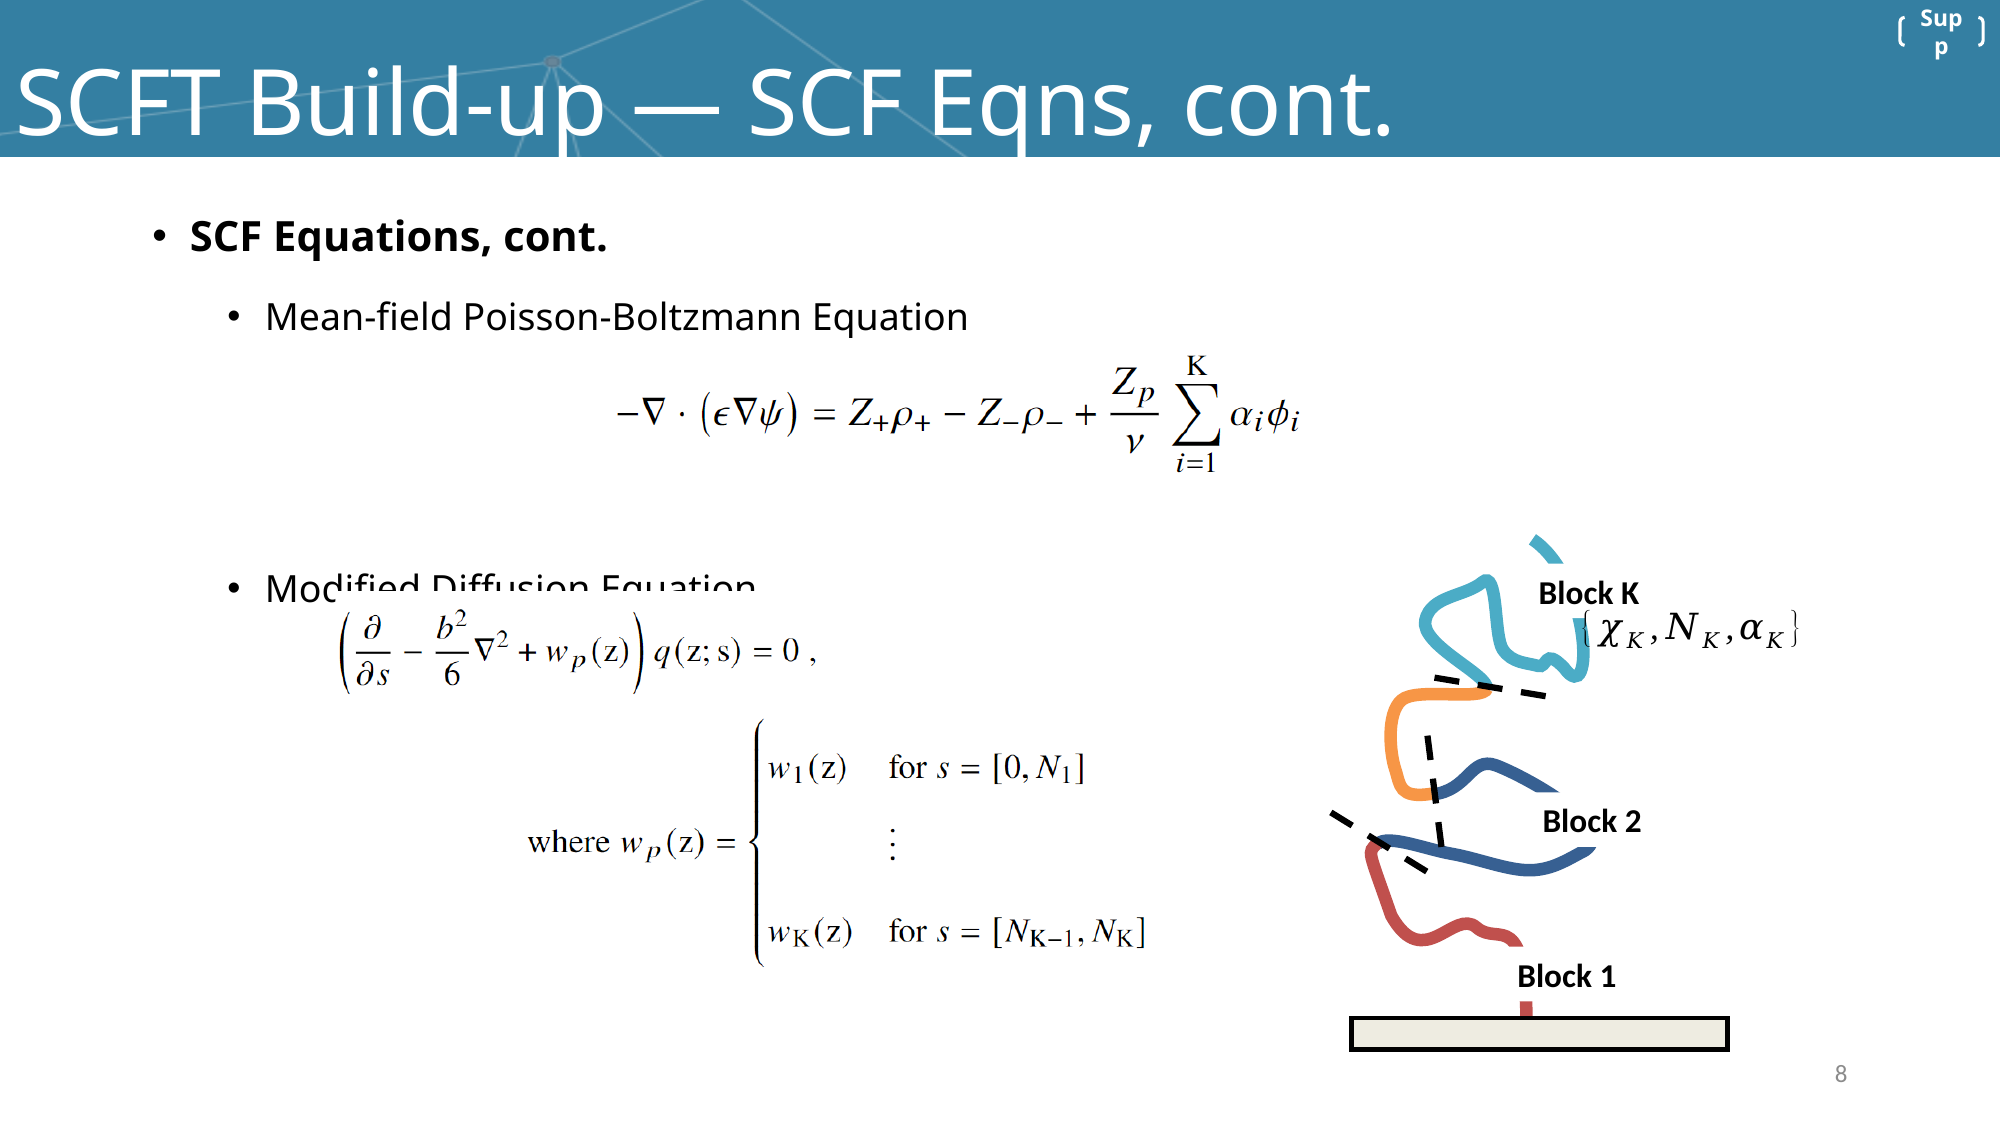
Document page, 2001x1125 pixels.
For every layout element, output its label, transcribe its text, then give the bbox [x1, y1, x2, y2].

picture [298, 709, 1155, 972]
list SCF Equations, cont. Mean-field Poisson-Boltzmann Equation Modified Diffusion Equation [137, 177, 1863, 1016]
picture [603, 338, 1308, 481]
title SCFT Build-up — SCF Eqns, cont. [0, 23, 1725, 155]
picture [335, 591, 1191, 699]
slide_number 8 [1412, 1042, 1863, 1103]
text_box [1330, 551, 1803, 1057]
